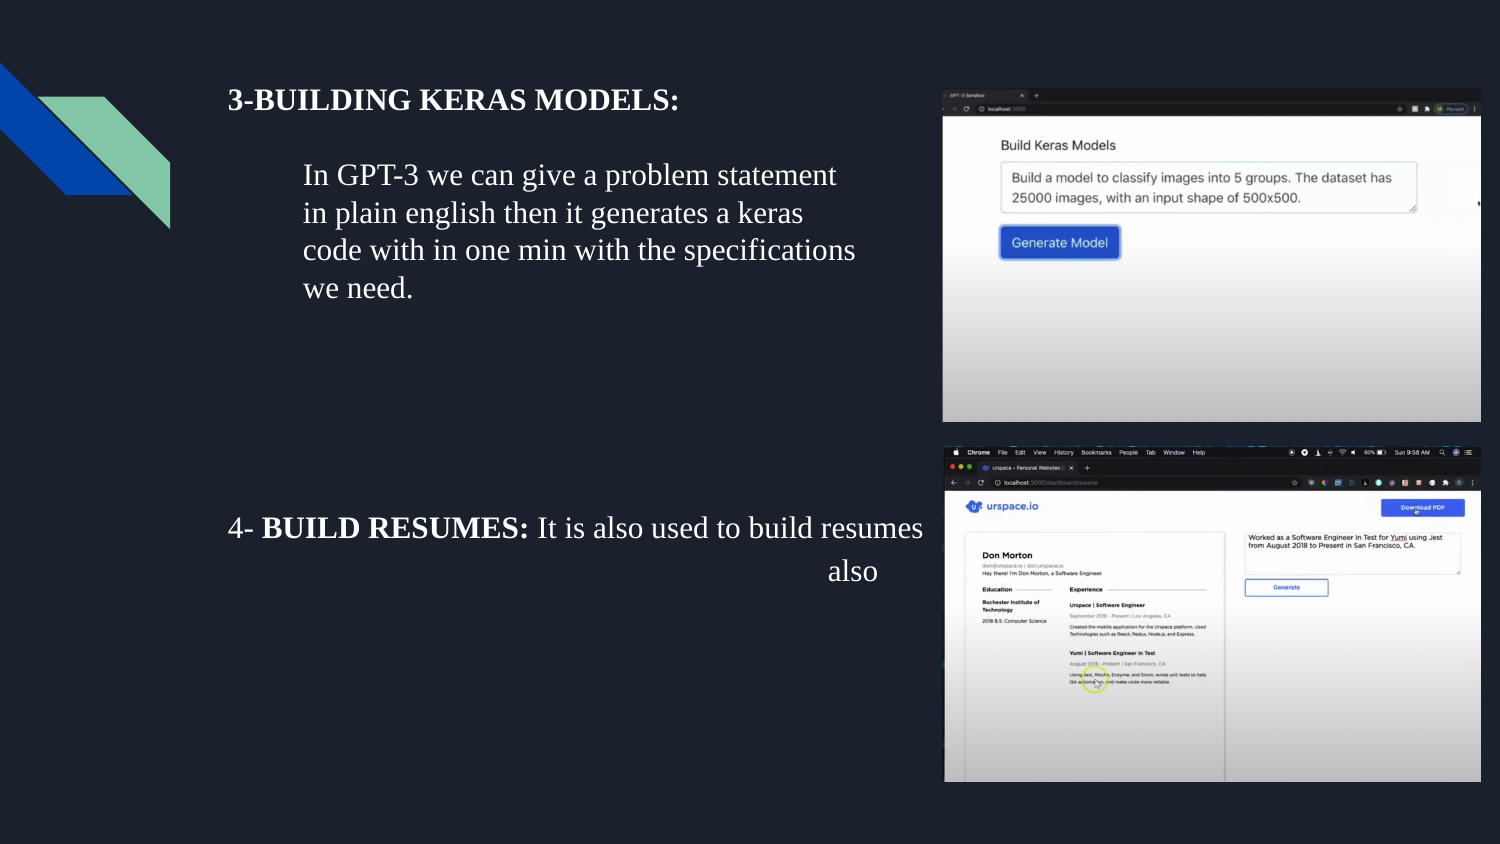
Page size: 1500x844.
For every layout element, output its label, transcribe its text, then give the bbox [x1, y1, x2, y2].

list 4- BUILD RESUMES: It is also used to build resumes also [212, 257, 1368, 735]
title 3-BUILDING KERAS MODELS: In GPT-3 we can give a problem statement in plain english then it generates a keras code with in one min with the specifications we need. [212, 64, 1368, 257]
picture [942, 79, 1482, 423]
picture [942, 446, 1482, 783]
